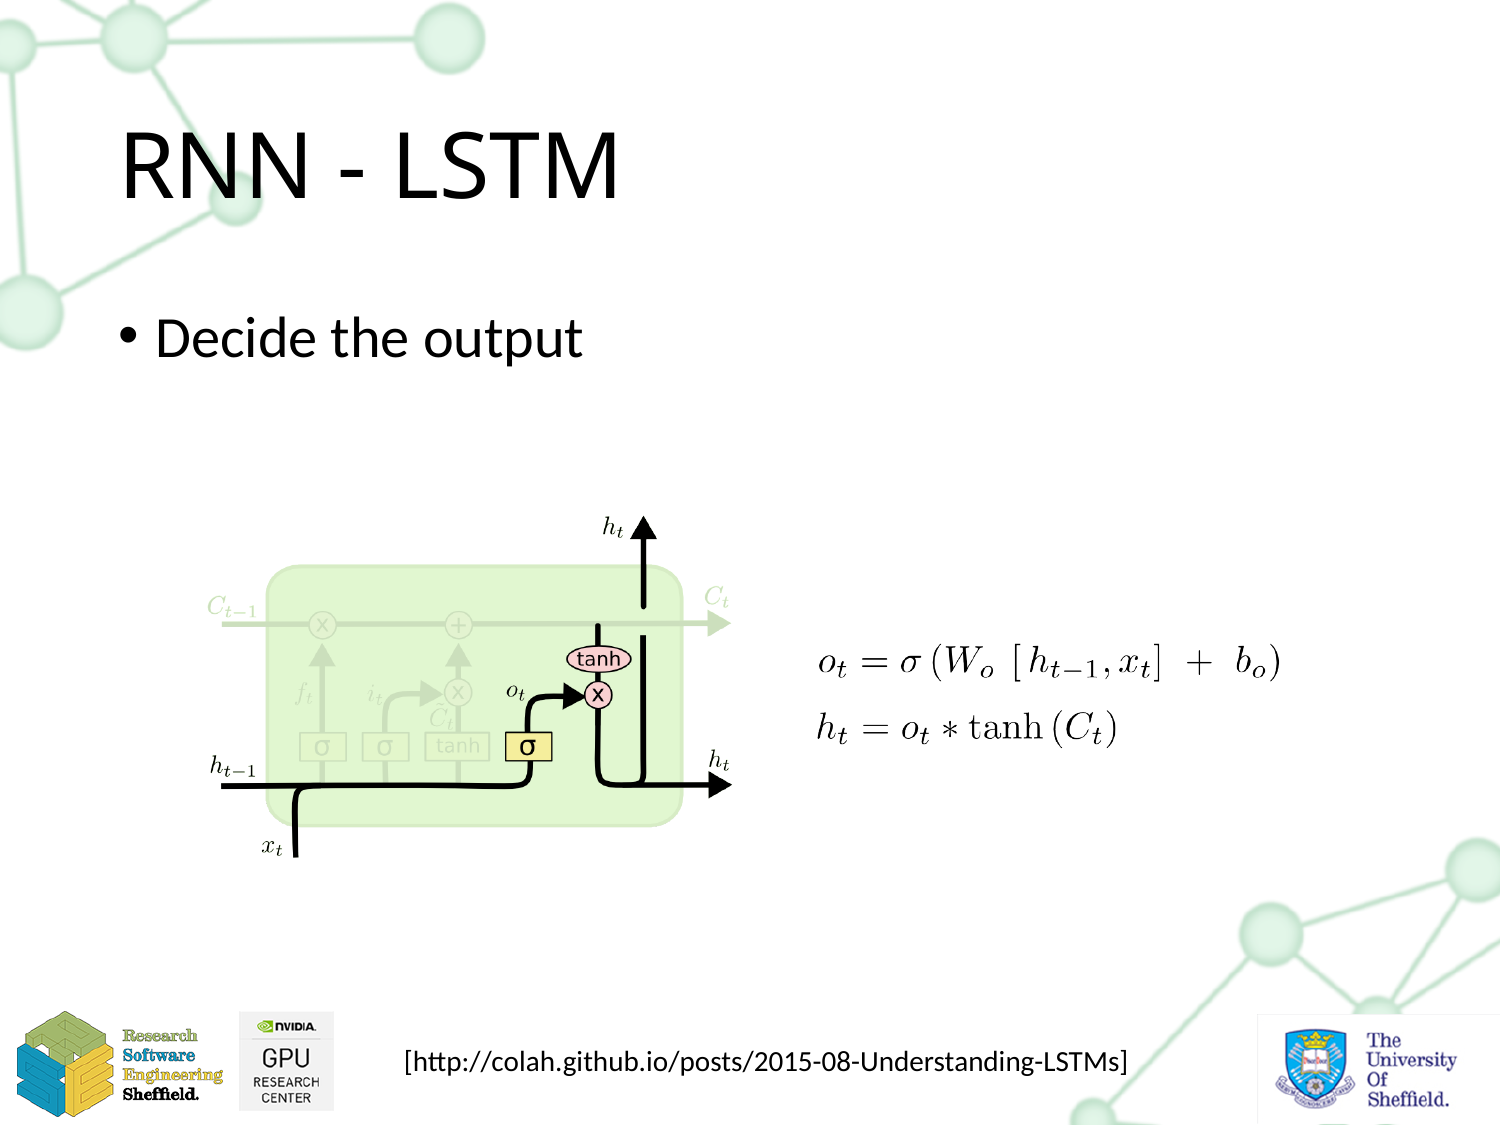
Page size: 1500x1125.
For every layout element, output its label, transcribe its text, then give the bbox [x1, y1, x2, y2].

list Decide the output [103, 299, 1397, 1014]
text_box [http://colah.github.io/posts/2015-08-Understanding-LSTMs] [389, 1035, 1145, 1086]
title RNN - LSTM [103, 59, 1397, 278]
picture [0, 0, 1500, 1125]
